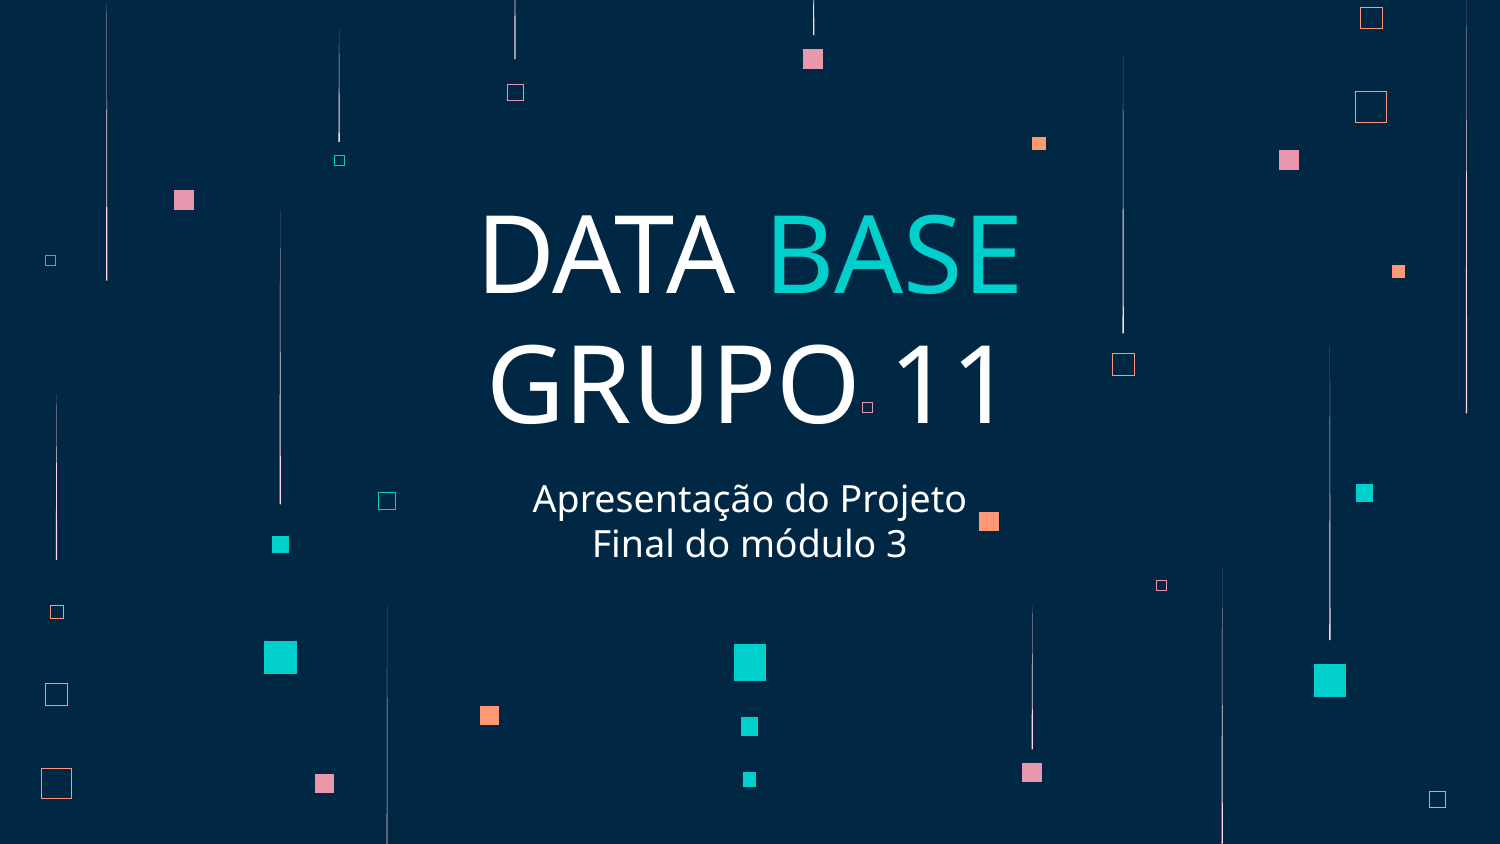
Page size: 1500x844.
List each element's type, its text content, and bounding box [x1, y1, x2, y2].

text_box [1022, 606, 1043, 783]
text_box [1111, 55, 1135, 376]
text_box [1313, 345, 1347, 698]
text_box [979, 511, 999, 532]
title DATA BASE GRUPO 11 [256, 123, 1244, 461]
text_box [314, 773, 335, 794]
text_box [1032, 137, 1046, 151]
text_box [733, 644, 767, 787]
text_box [479, 705, 500, 726]
subtitle Apresentação do Projeto Final do módulo 3 [479, 461, 1021, 591]
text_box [263, 209, 297, 675]
